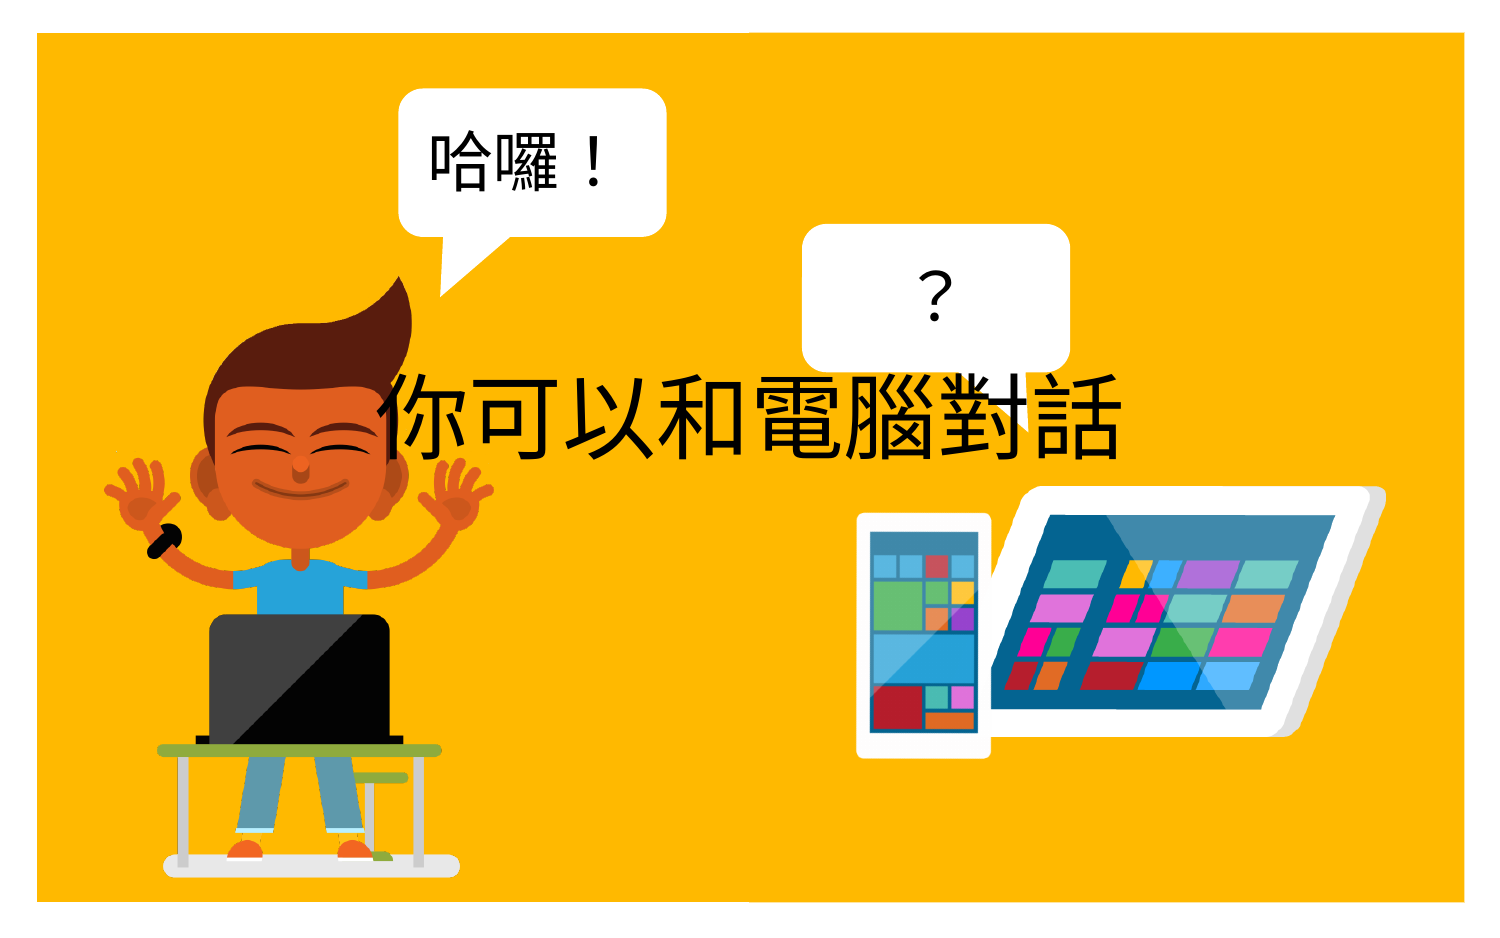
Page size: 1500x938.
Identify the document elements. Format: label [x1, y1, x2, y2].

text_box [1, 0, 1498, 936]
